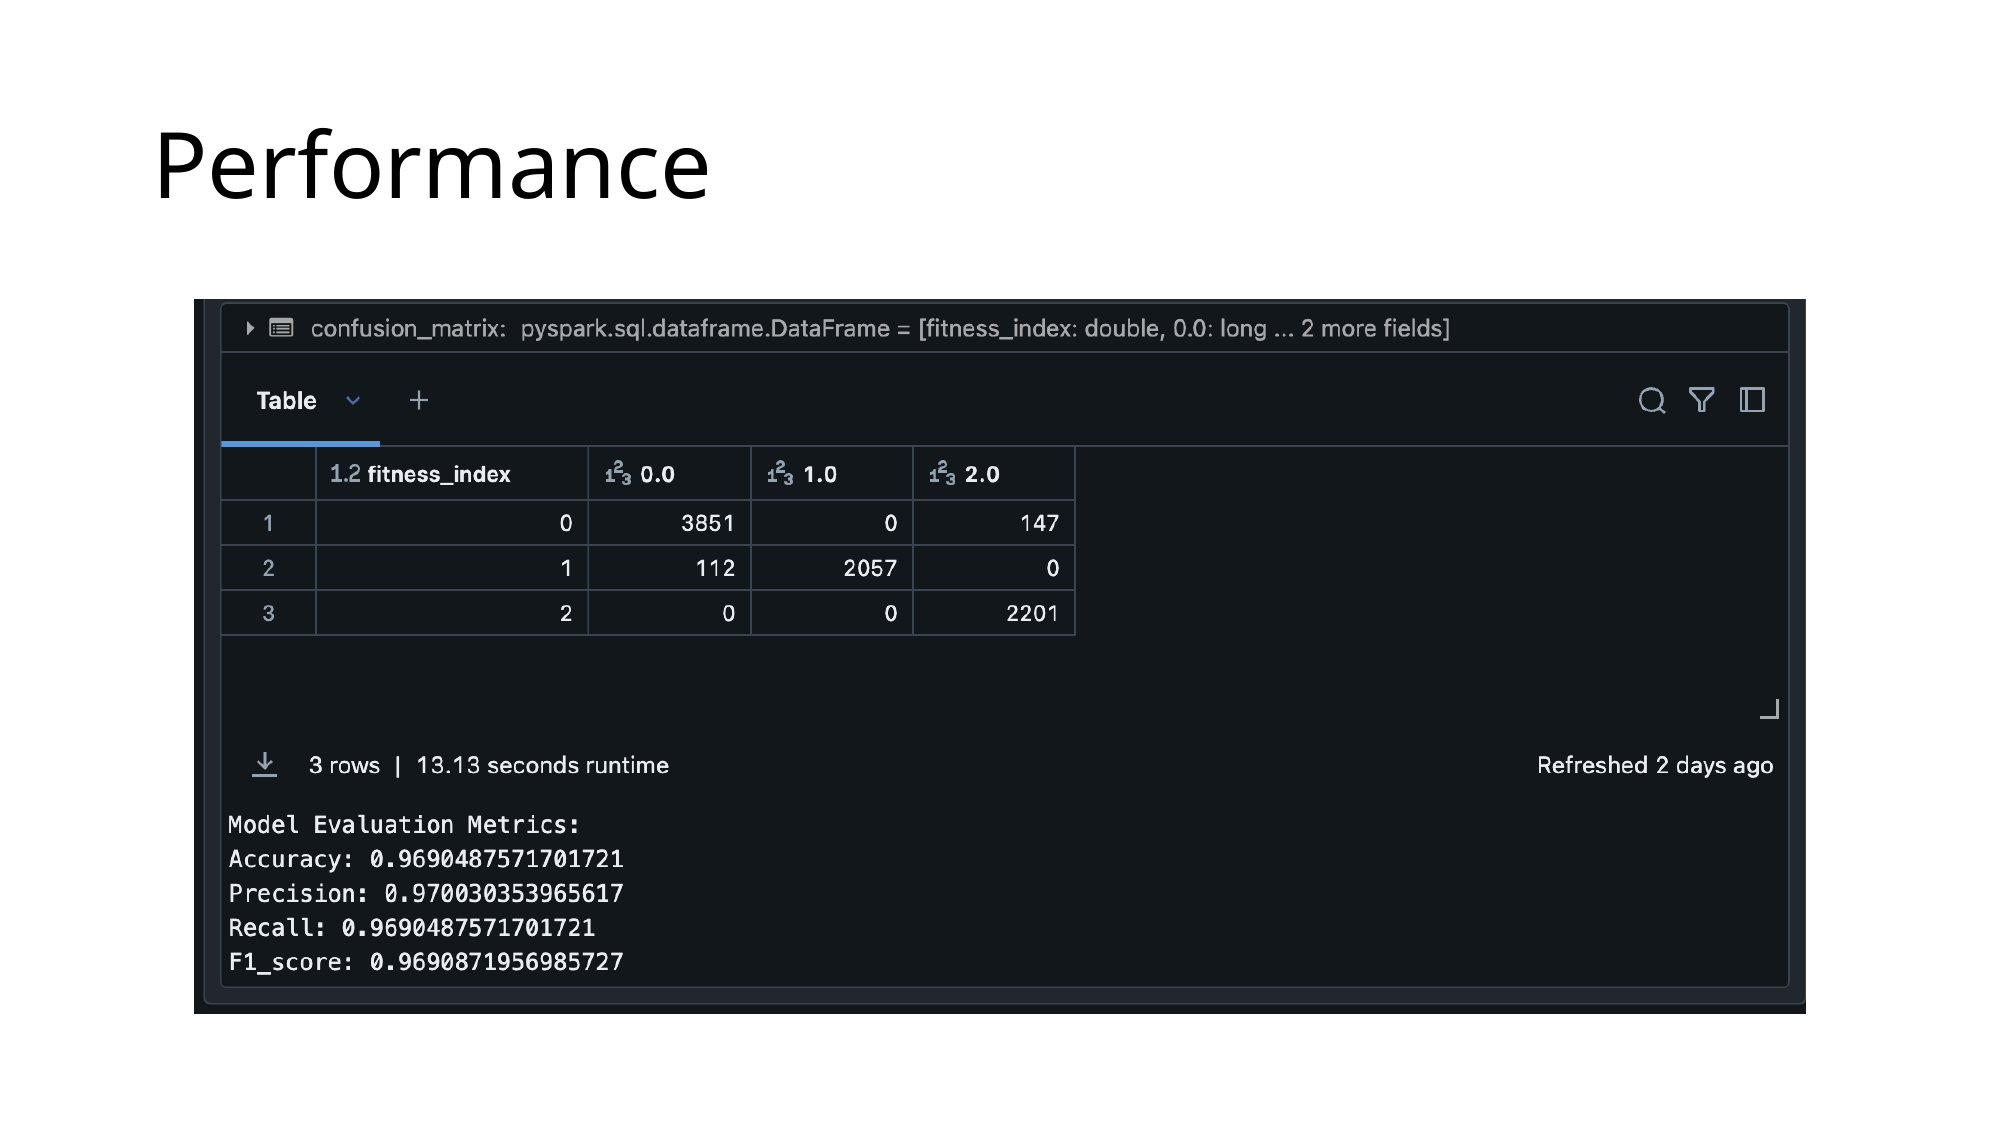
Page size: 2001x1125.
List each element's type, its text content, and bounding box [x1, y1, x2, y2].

title Performance [137, 59, 1863, 278]
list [194, 299, 1806, 1014]
